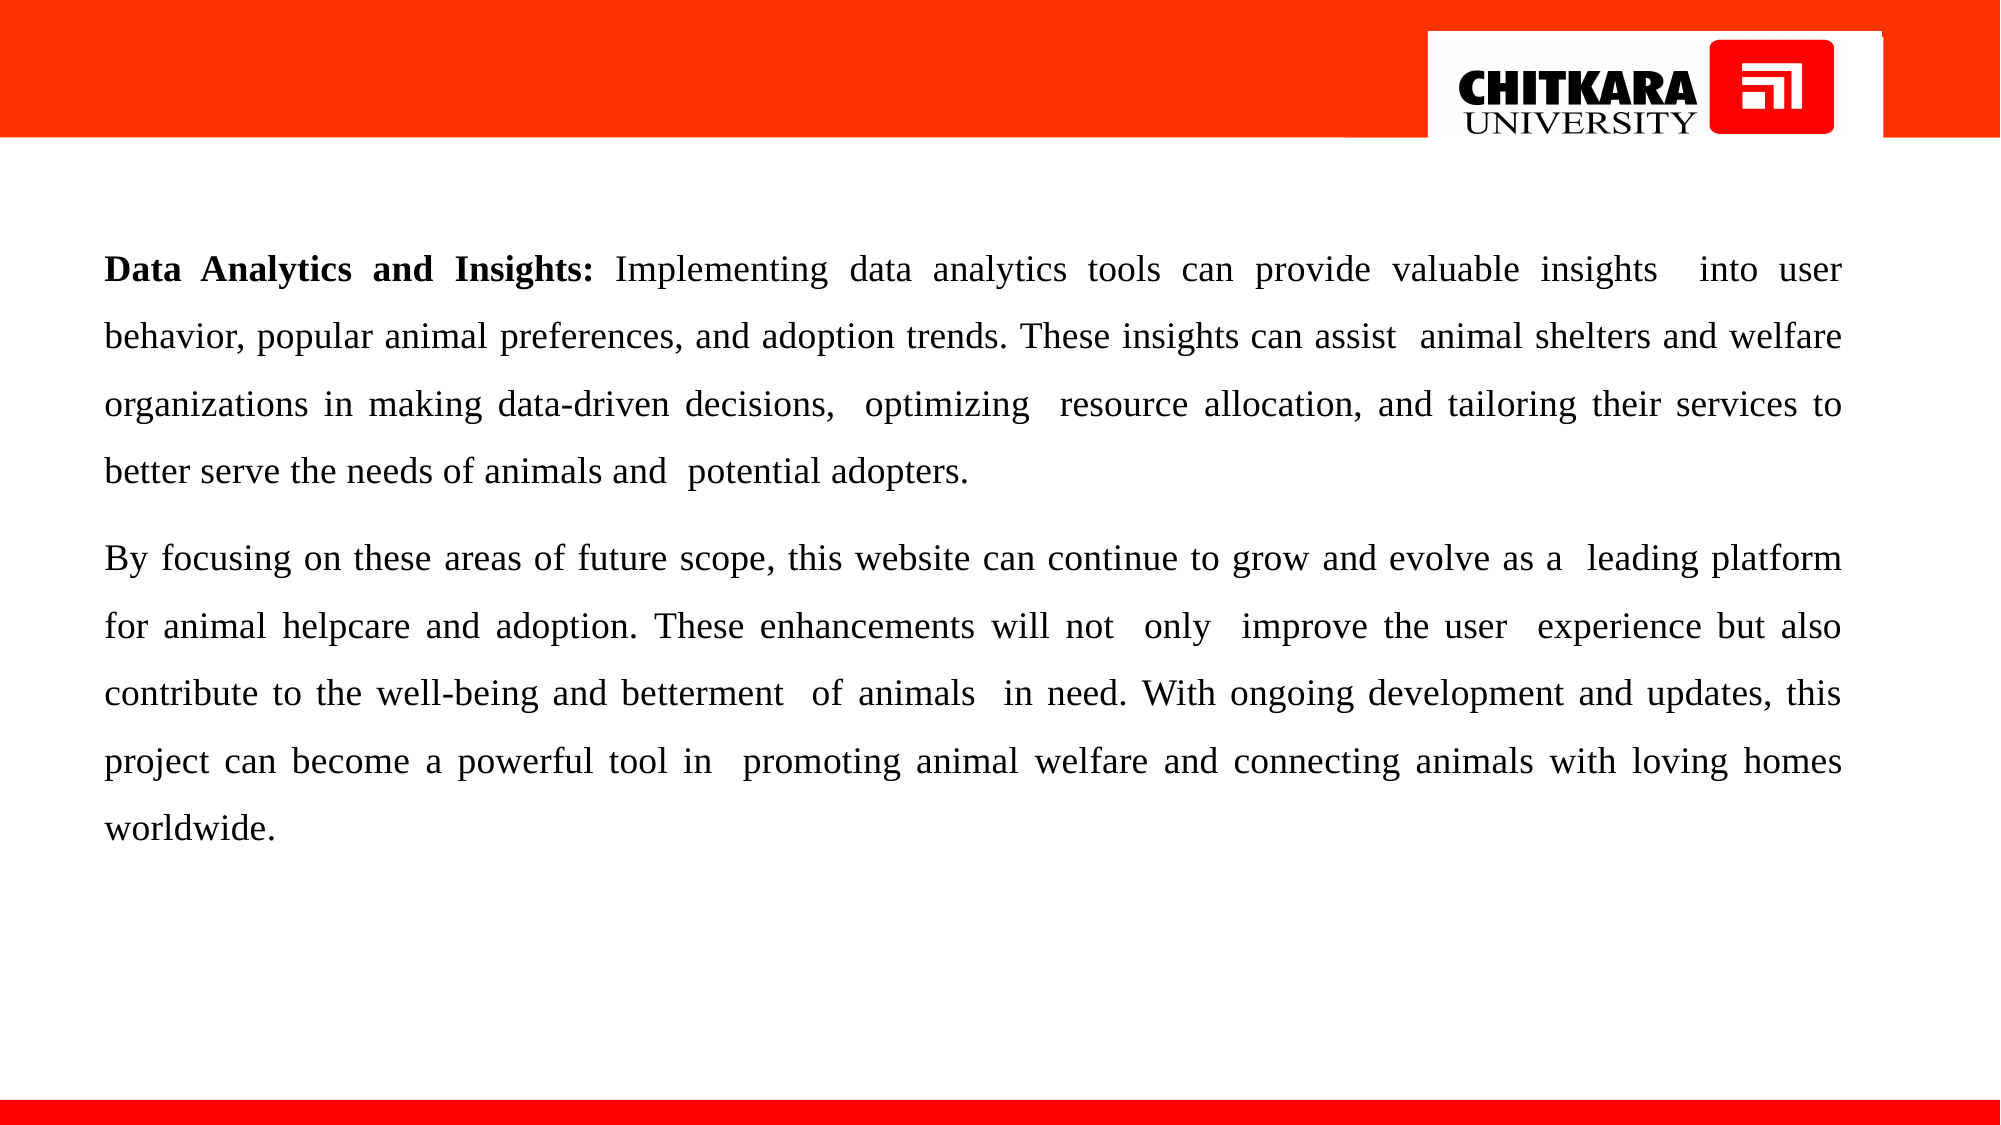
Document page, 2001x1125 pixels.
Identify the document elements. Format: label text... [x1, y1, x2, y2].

text_box Data Analytics and Insights: Implementing data analytics tools can provide valuable insights into user behavior, popular animal preferences, and adoption trends. These insights can assist animal shelters and welfare organizations in making data-driven decisions, optimizing resource allocation, and tailoring their services to better serve the needs of animals and potential adopters. By focusing on these areas of future scope, this website can continue to grow and evolve as a leading platform for animal helpcare and adoption. These enhancements will not only improve the user experience but also contribute to the well-being and betterment of animals in need. With ongoing development and updates, this project can become a powerful tool in promoting animal welfare and connecting animals with loving homes worldwide. [87, 62, 1859, 856]
picture [1433, 37, 1854, 62]
